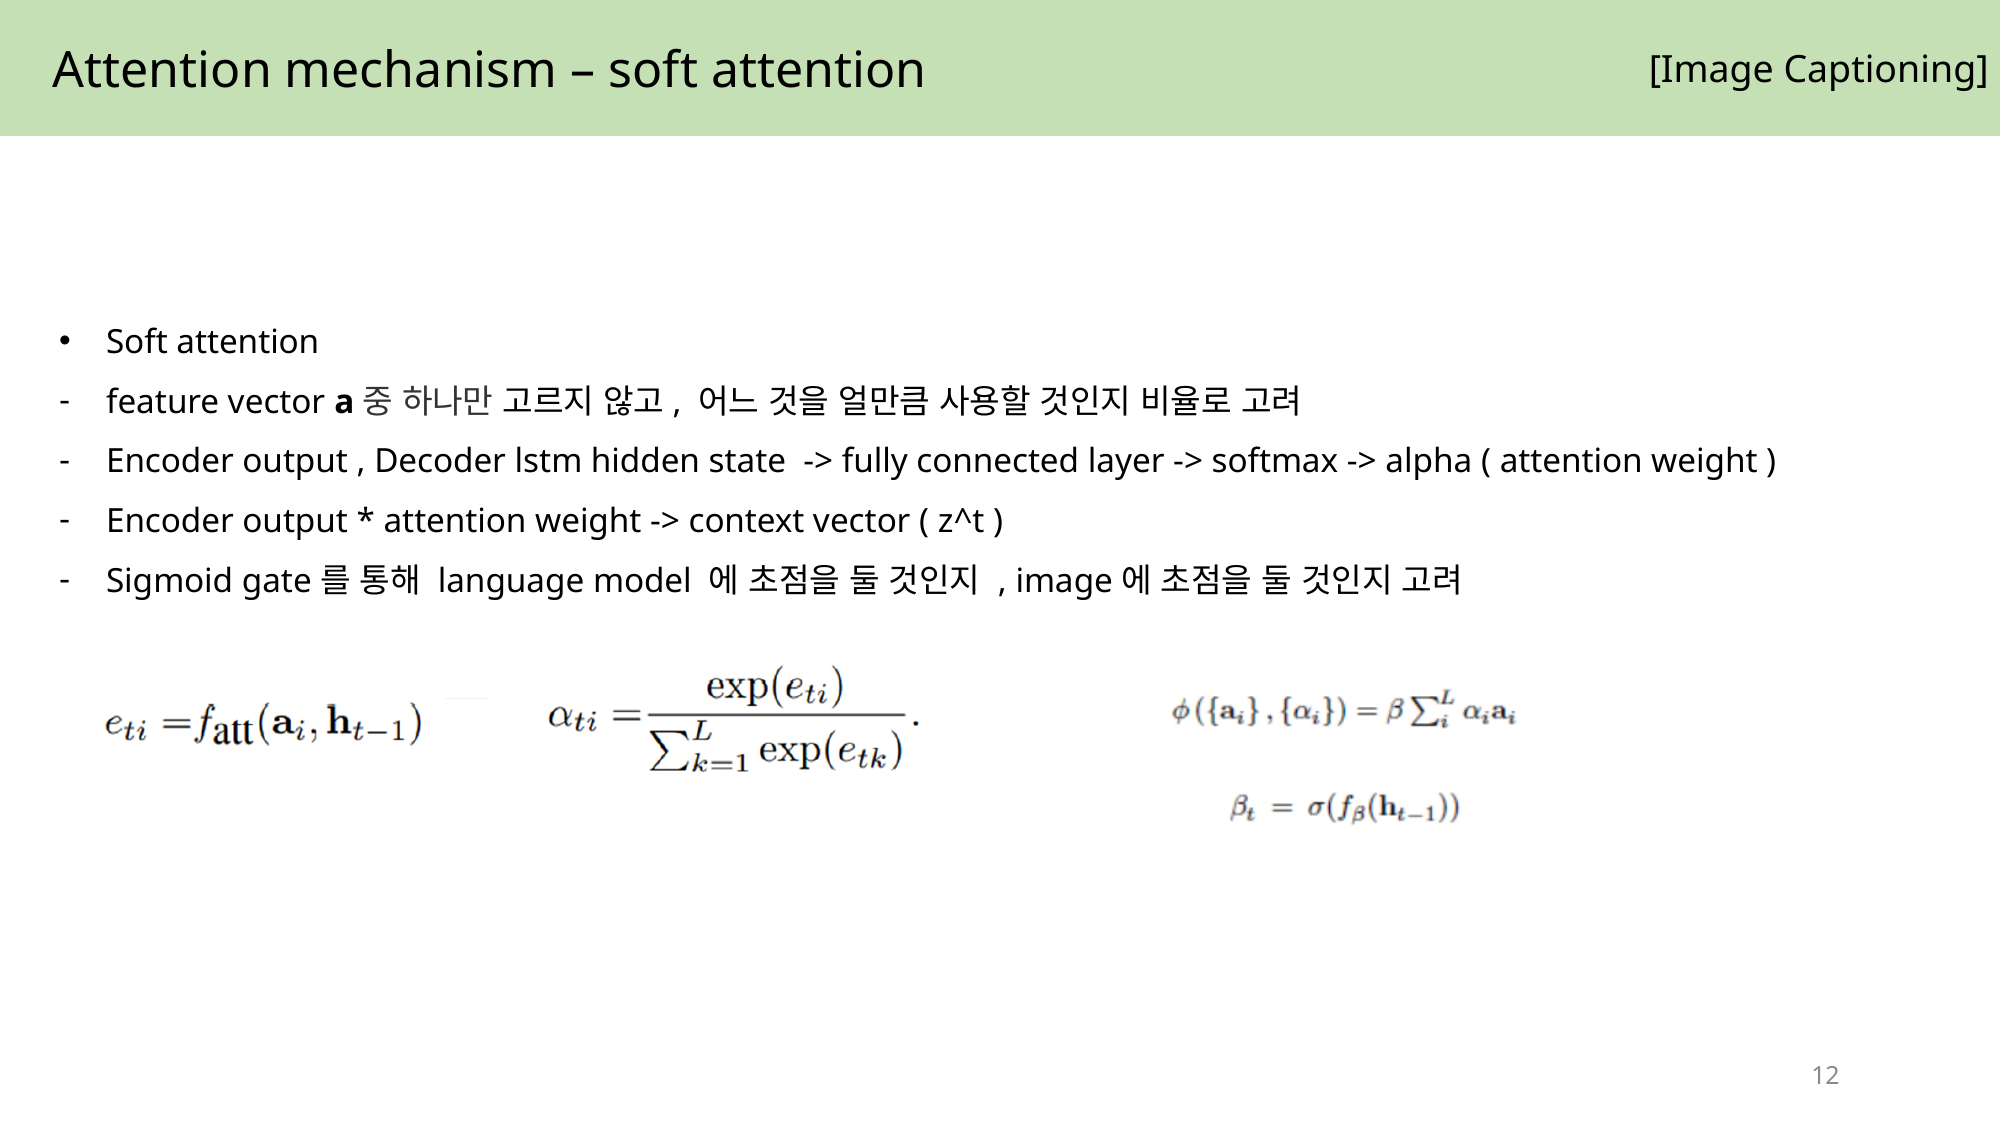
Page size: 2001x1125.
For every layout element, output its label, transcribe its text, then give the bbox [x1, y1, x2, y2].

slide_number 12 [1404, 1046, 1855, 1107]
text_box [Image Captioning] [1633, 37, 2000, 98]
text_box Attention mechanism – soft attention [37, 29, 1971, 105]
picture [523, 653, 940, 801]
picture [1128, 647, 1604, 875]
text_box Soft attention feature vector a중 하나만 고르지 않고, 어느 것을 얼만큼 사용할 것인지 비율로 고려 Encoder output , Decoder lstm hidden state -> fully connected layer -> softmax -> alpha ( attention weight ) Encoder output * attention weight -> context vector ( z^t ) Sigmoid gate를 통해 language model 에 초점을 둘 것인지 , image에 초점을 둘 것인지 고려 [44, 292, 1978, 607]
picture [72, 676, 488, 762]
text_box [0, 0, 2000, 136]
